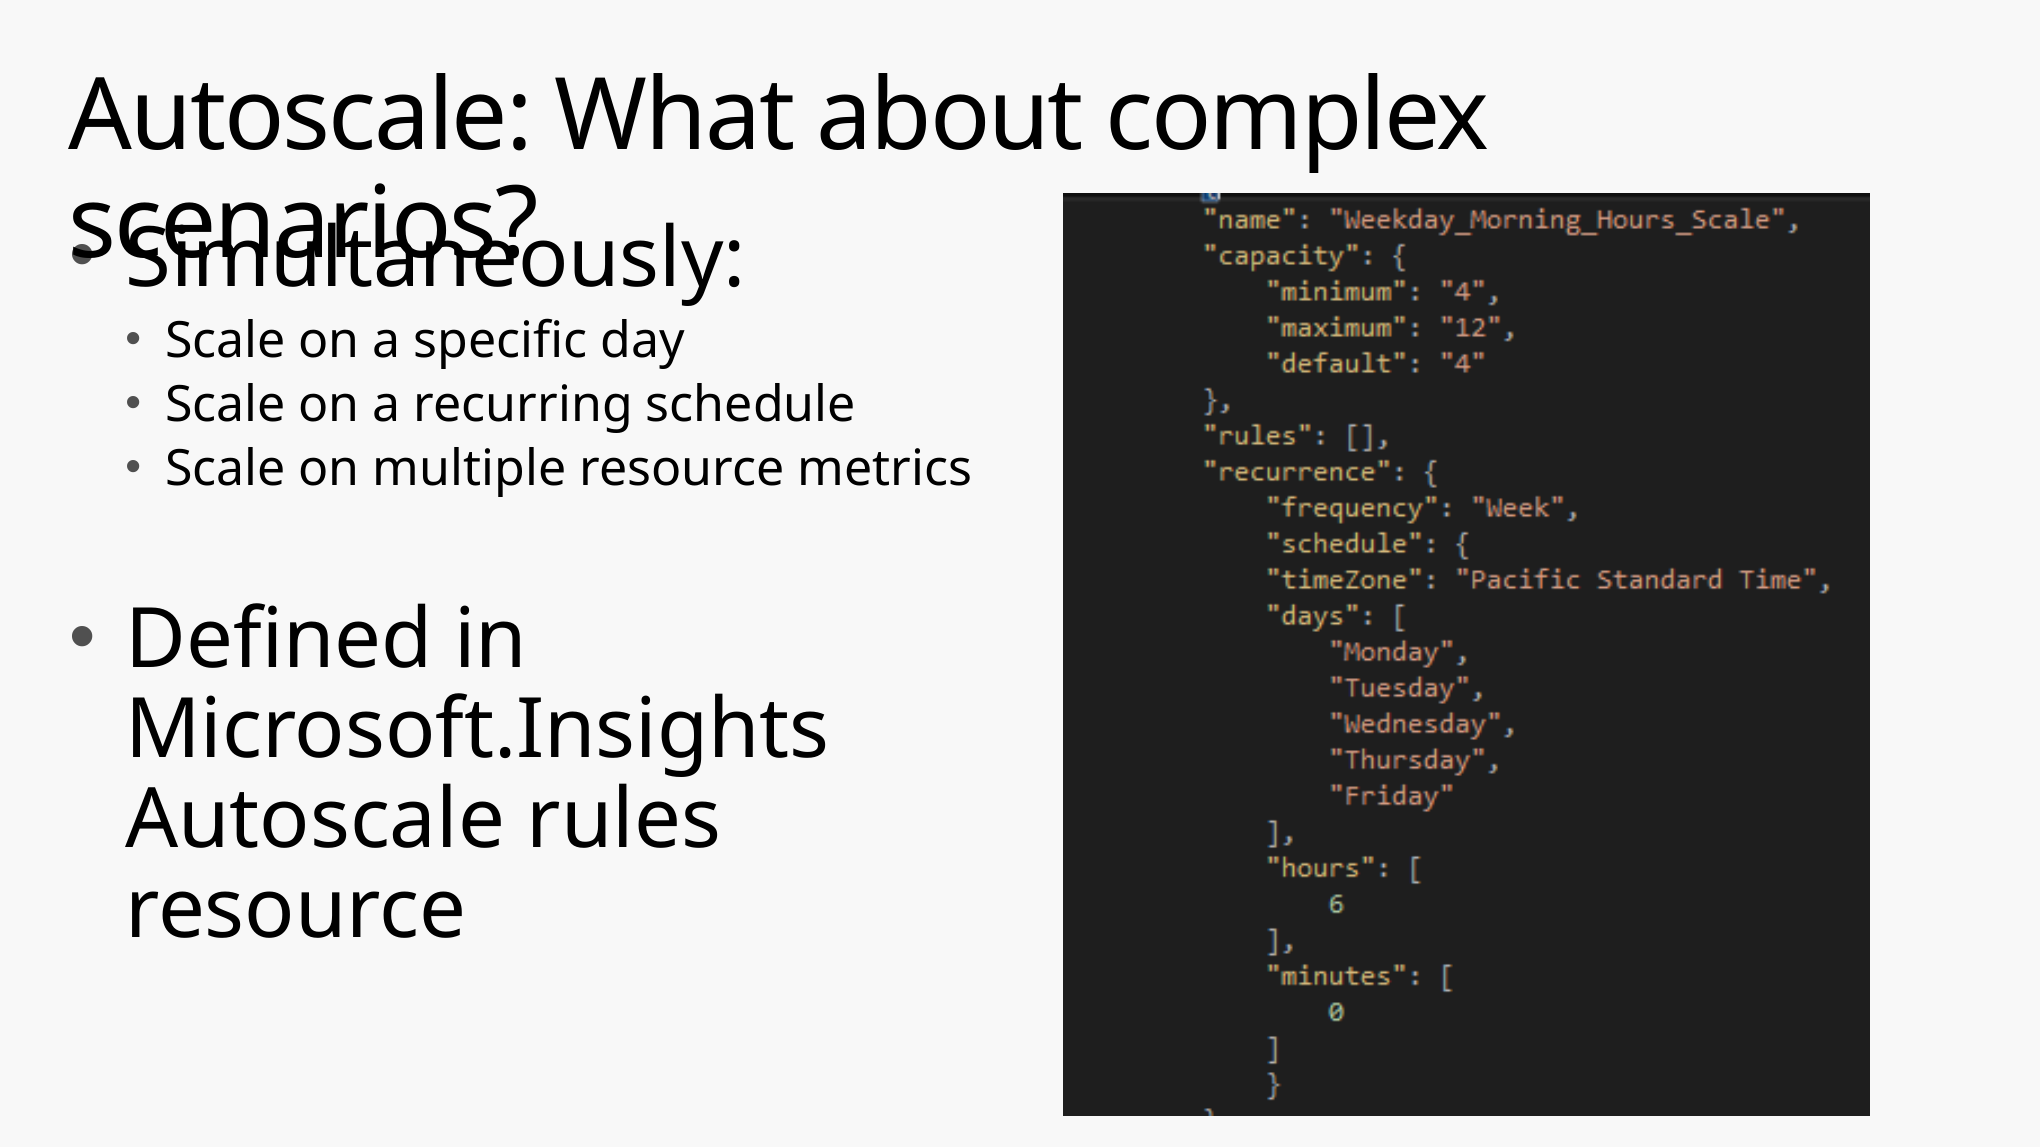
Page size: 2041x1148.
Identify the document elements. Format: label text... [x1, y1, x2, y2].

picture [1063, 193, 1870, 1117]
list Simultaneously: Scale on a specific day Scale on a recurring schedule Scale on multiple resource metrics Defined in Microsoft.Insights Autoscale rules resource [45, 199, 1008, 880]
title Autoscale: What about complex scenarios? [45, 48, 1996, 199]
